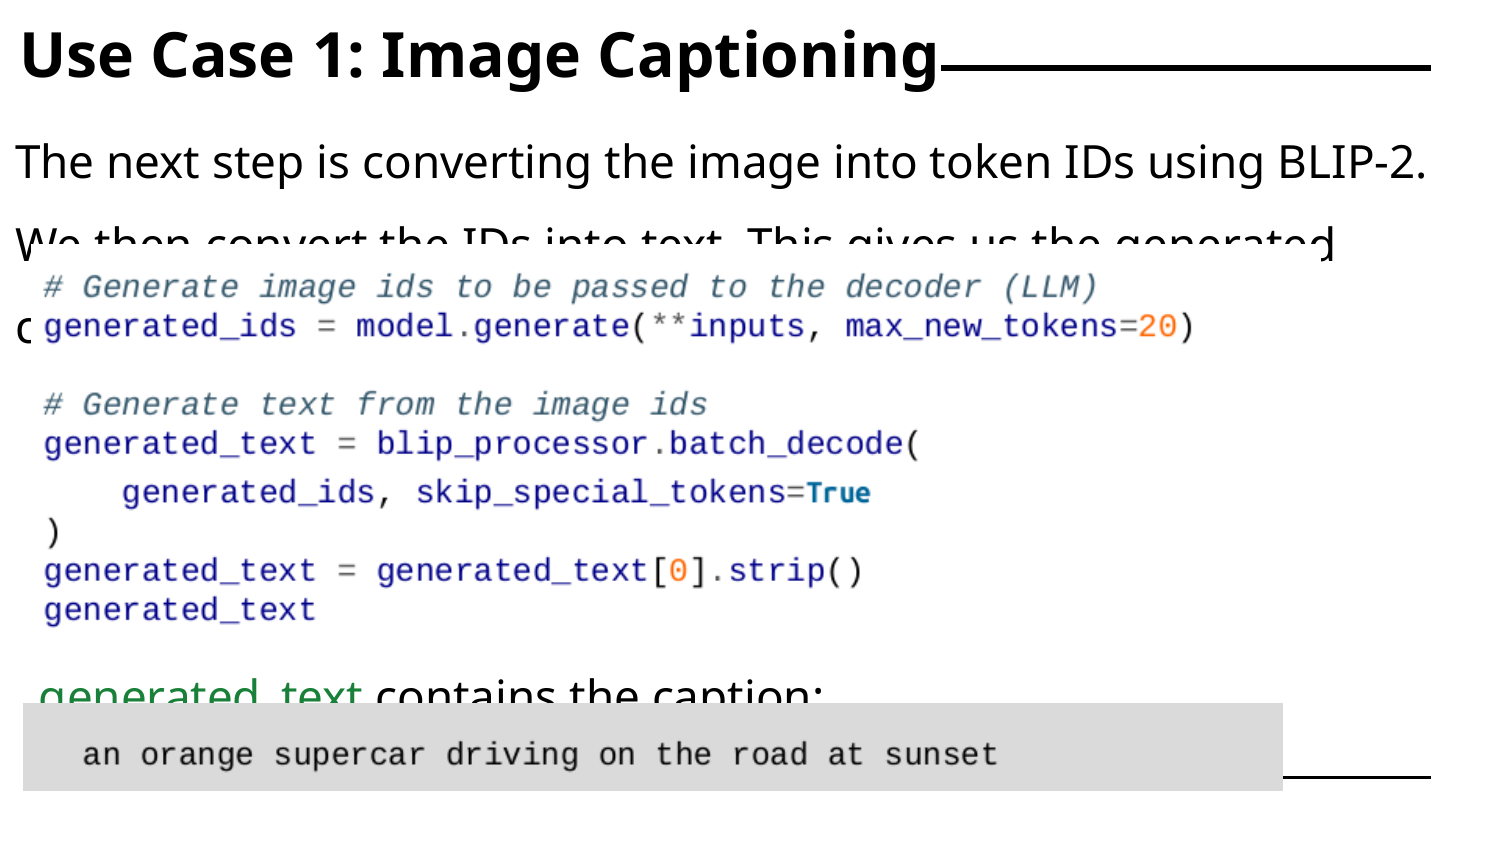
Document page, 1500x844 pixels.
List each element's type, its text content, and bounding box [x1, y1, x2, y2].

title Use Case 1: Image Captioning [4, 0, 1465, 90]
text_box The next step is converting the image into token IDs using BLIP-2. We then convert the IDs into text. This gives us the generated caption: [0, 90, 1492, 264]
picture [23, 703, 1284, 791]
text_box generated_text contains the caption: [23, 625, 1500, 722]
picture [30, 244, 1321, 639]
